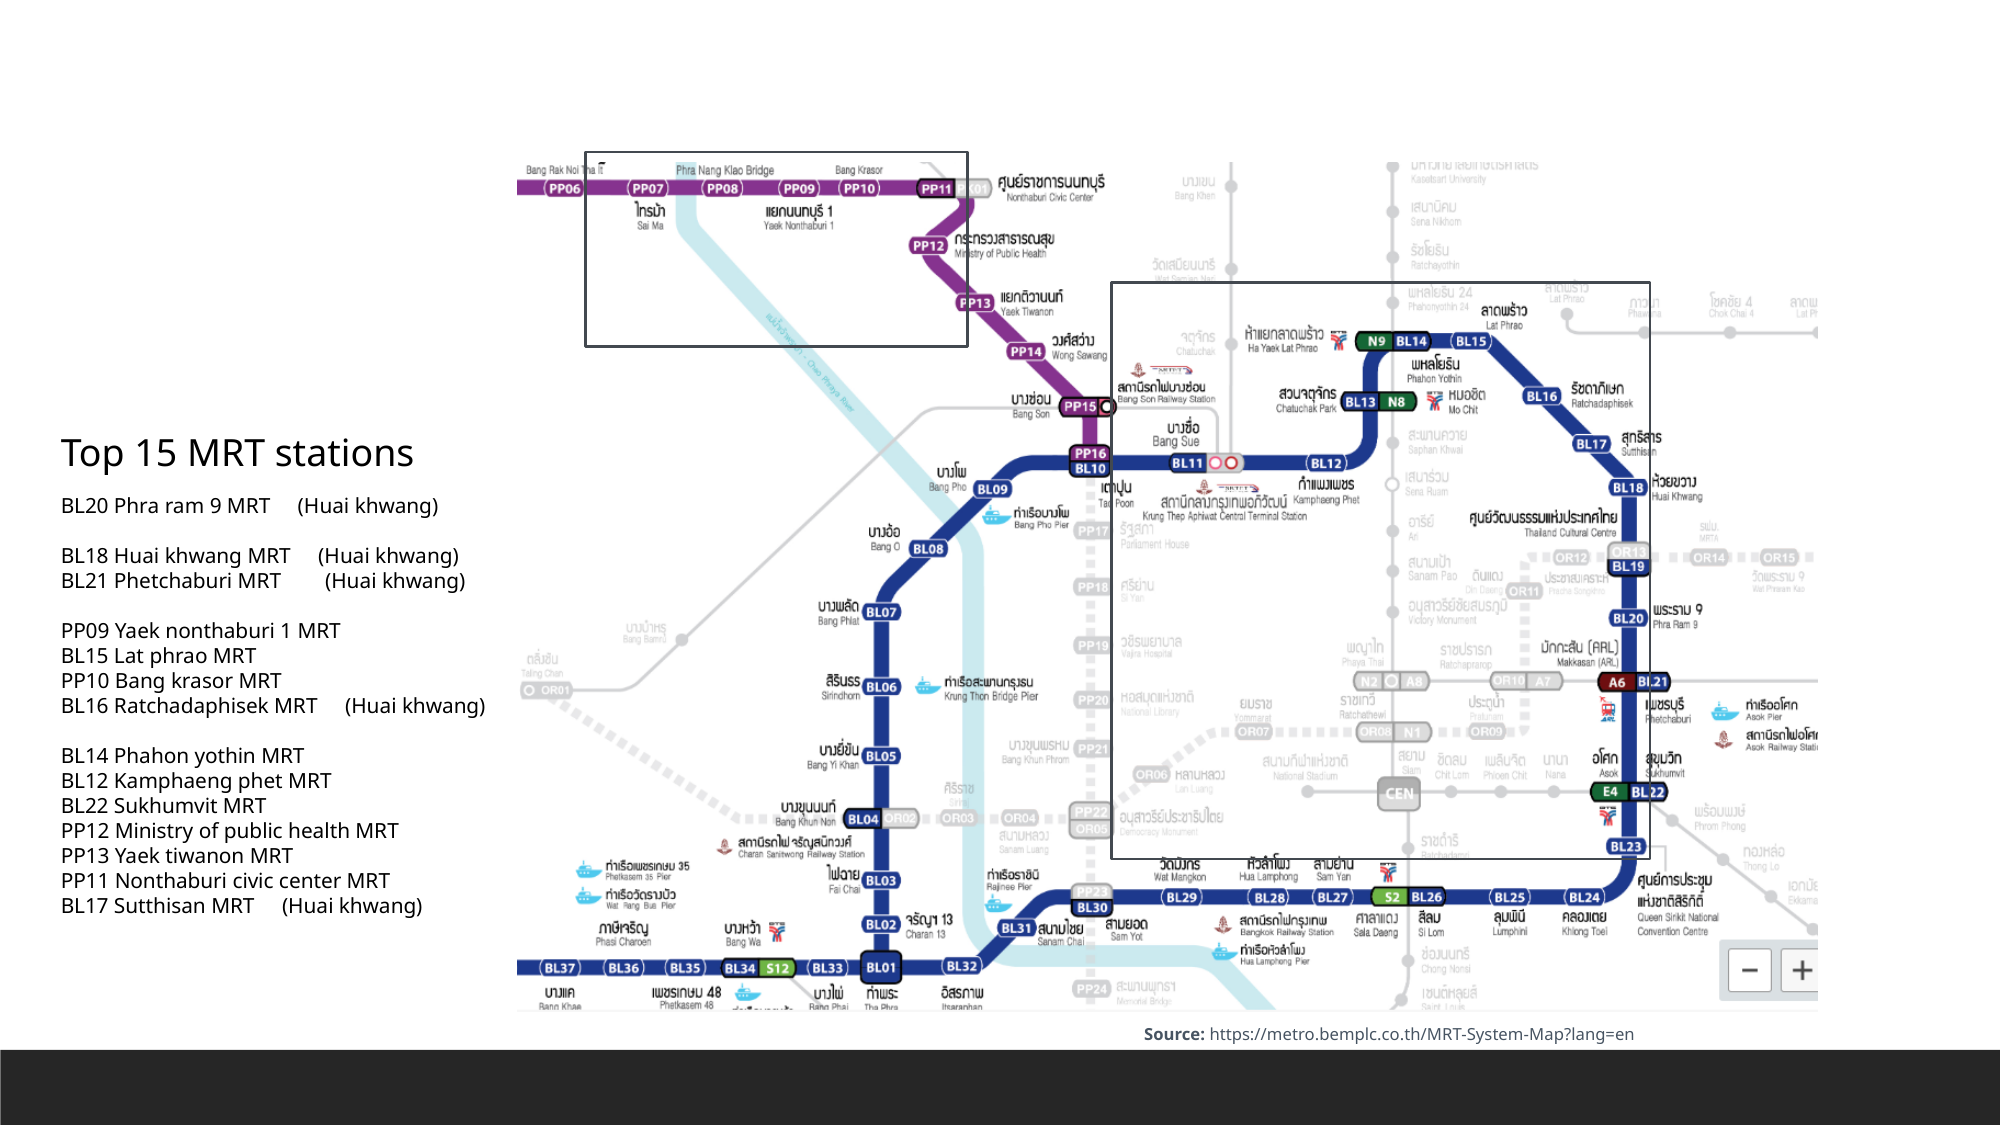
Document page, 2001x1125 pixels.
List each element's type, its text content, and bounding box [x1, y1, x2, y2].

text_box Top 15 MRT stations [46, 421, 513, 482]
text_box BL20 Phra ram 9 MRT (Huai khwang) BL18 Huai khwang MRT (Huai khwang) BL21 Phetchaburi MRT (Huai khwang) PP09 Yaek nonthaburi 1 MRT BL15 Lat phrao MRT PP10 Bang krasor MRT BL16 Ratchadaphisek MRT (Huai khwang) BL14 Phahon yothin MRT BL12 Kamphaeng phet MRT BL22 Sukhumvit MRT PP12 Ministry of public health MRT PP13 Yaek tiwanon MRT PP11 Nonthaburi civic center MRT BL17 Sutthisan MRT (Huai khwang) [46, 485, 513, 926]
text_box Source: https://metro.bemplc.co.th/MRT-System-Map?lang=en [649, 1022, 1651, 1051]
picture [516, 161, 1819, 1013]
text_box [584, 151, 969, 158]
